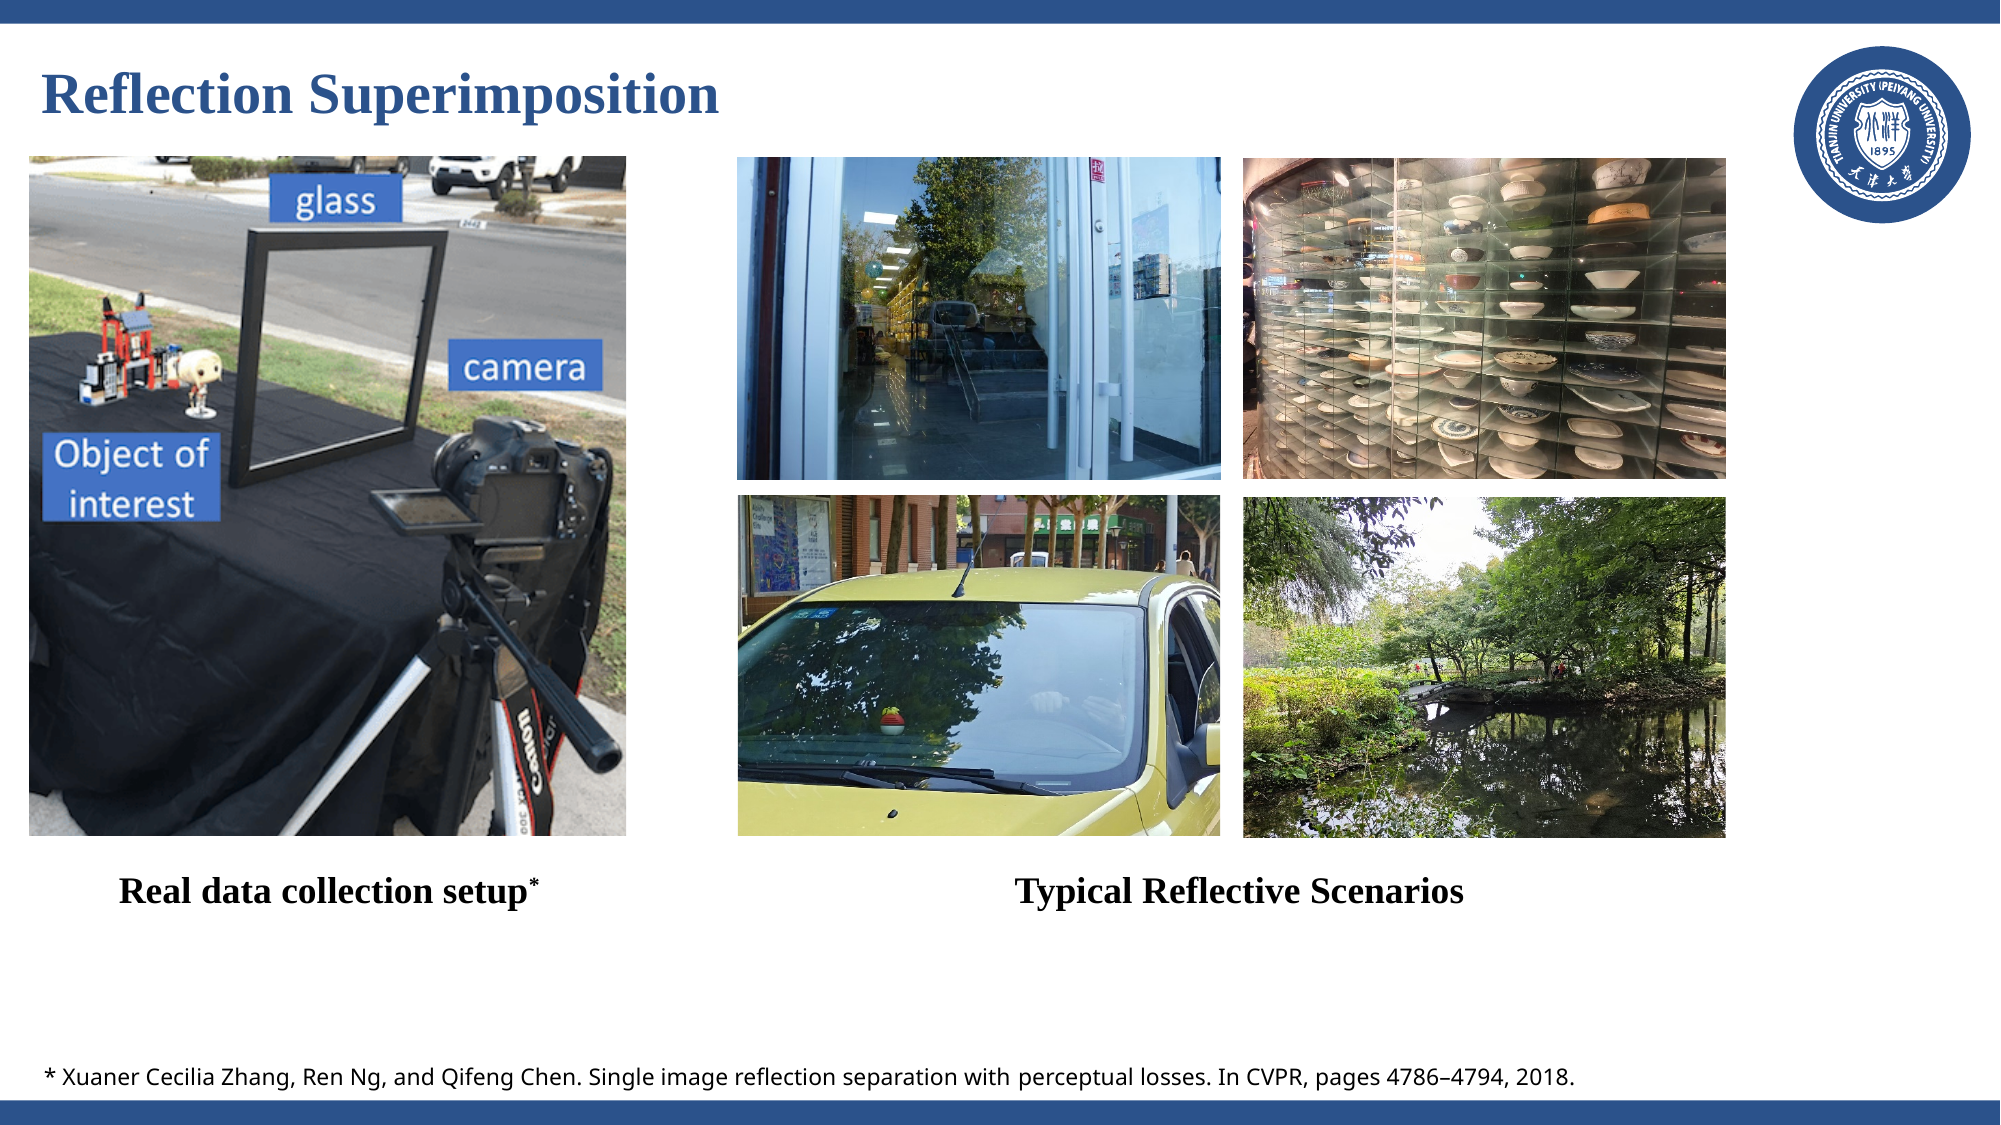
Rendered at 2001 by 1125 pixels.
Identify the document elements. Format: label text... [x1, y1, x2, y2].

text_box Real data collection setup* [104, 858, 559, 919]
text_box [0, 0, 2000, 25]
text_box Reflection Superimposition [26, 48, 1130, 133]
picture [29, 156, 627, 836]
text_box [737, 157, 1726, 920]
text_box [0, 1099, 2000, 1125]
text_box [1793, 46, 1971, 224]
text_box * Xuaner Cecilia Zhang, Ren Ng, and Qifeng Chen. Single image reflection separation with perceptual losses. In CVPR, pages 4786–4794, 2018. [29, 1055, 1732, 1098]
